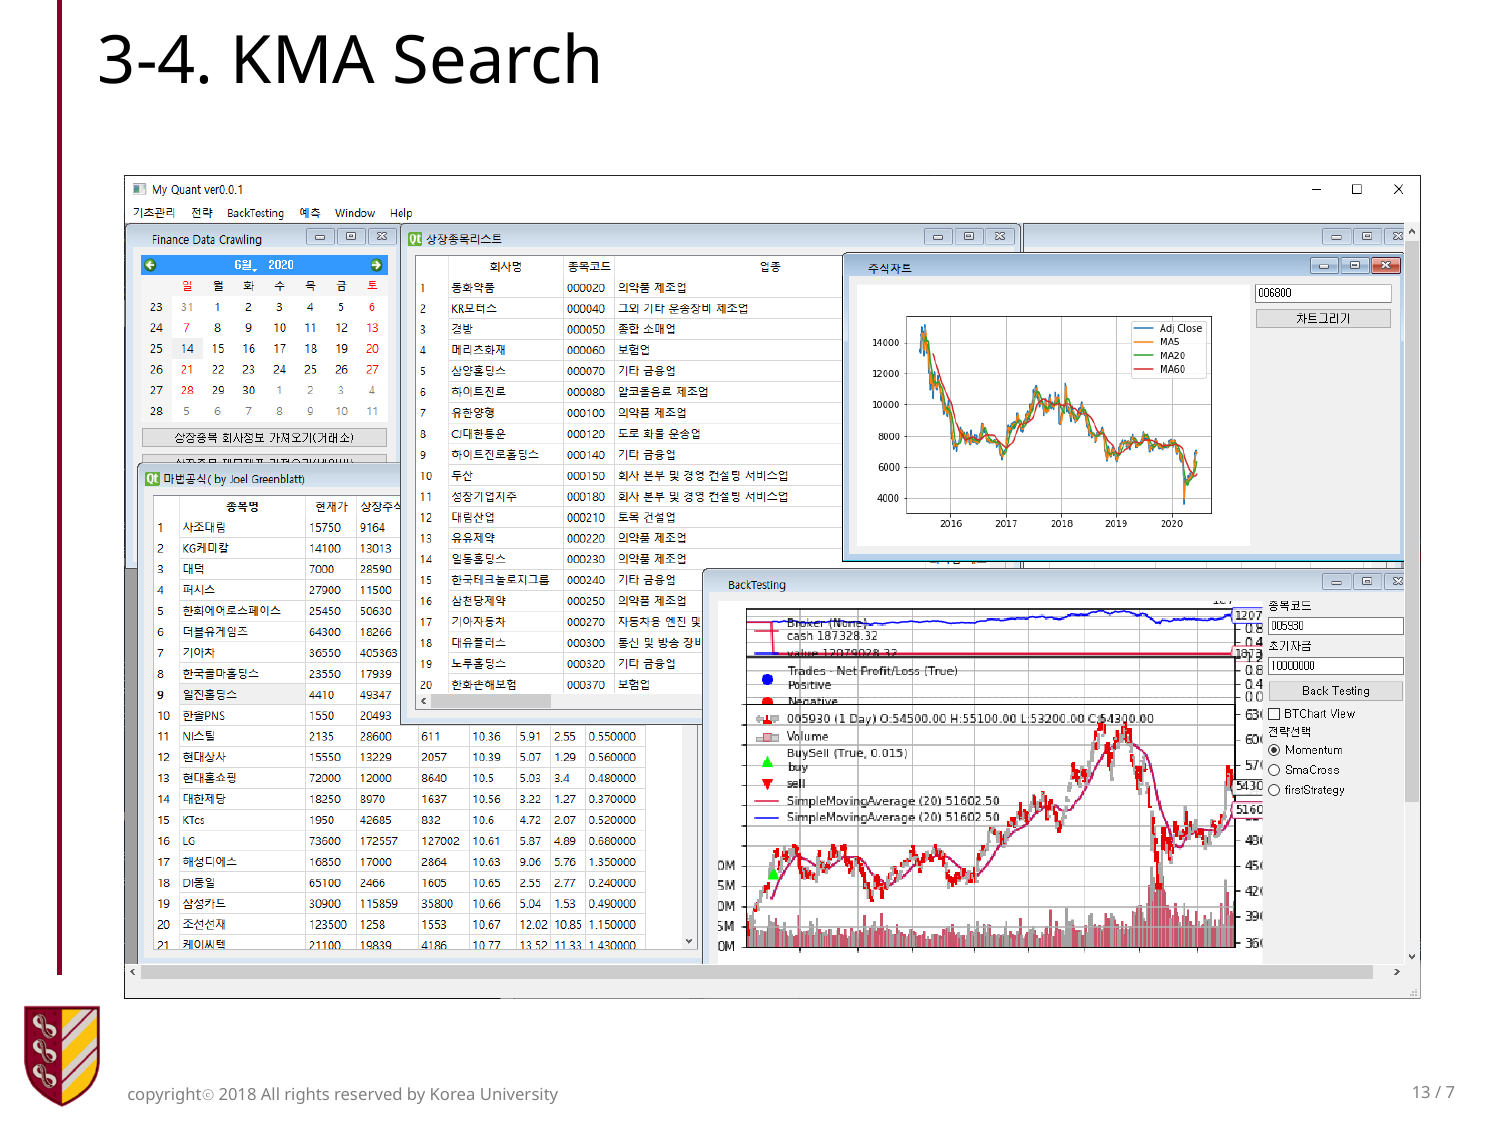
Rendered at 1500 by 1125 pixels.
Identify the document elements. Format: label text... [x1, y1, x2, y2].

list 3-4. KMA Search [82, 18, 1169, 103]
picture [124, 175, 1421, 999]
picture [15, 984, 113, 1119]
